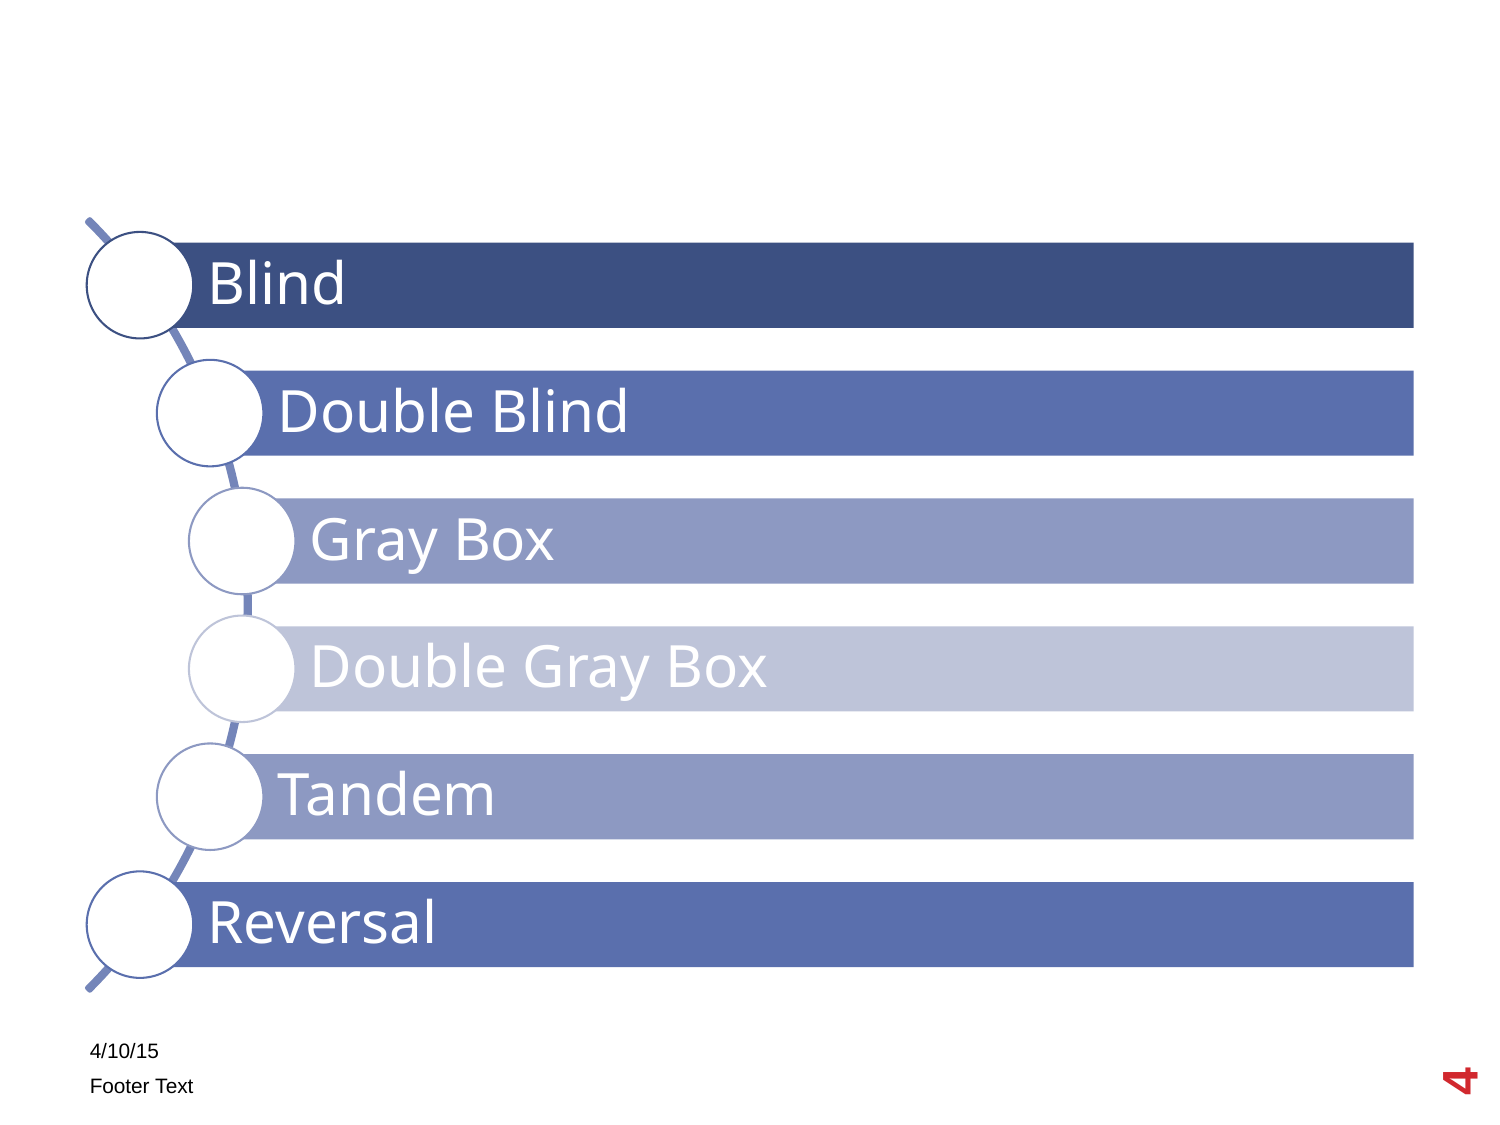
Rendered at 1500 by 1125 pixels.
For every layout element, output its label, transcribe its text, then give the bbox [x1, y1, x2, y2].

text_box Tandem [1325, 754, 1414, 840]
text_box [74, 25, 1025, 250]
text_box 4 [1427, 887, 1488, 1104]
text_box Double Gray Box [1325, 626, 1414, 712]
text_box 4/10/15 [74, 1012, 638, 1063]
text_box [86, 250, 194, 287]
text_box Reversal [1325, 882, 1414, 968]
text_box [74, 287, 1325, 1005]
text_box Gray Box [1325, 498, 1414, 584]
text_box Double Blind [1325, 370, 1414, 456]
text_box Blind [181, 242, 1414, 328]
text_box Footer Text [74, 1065, 638, 1112]
